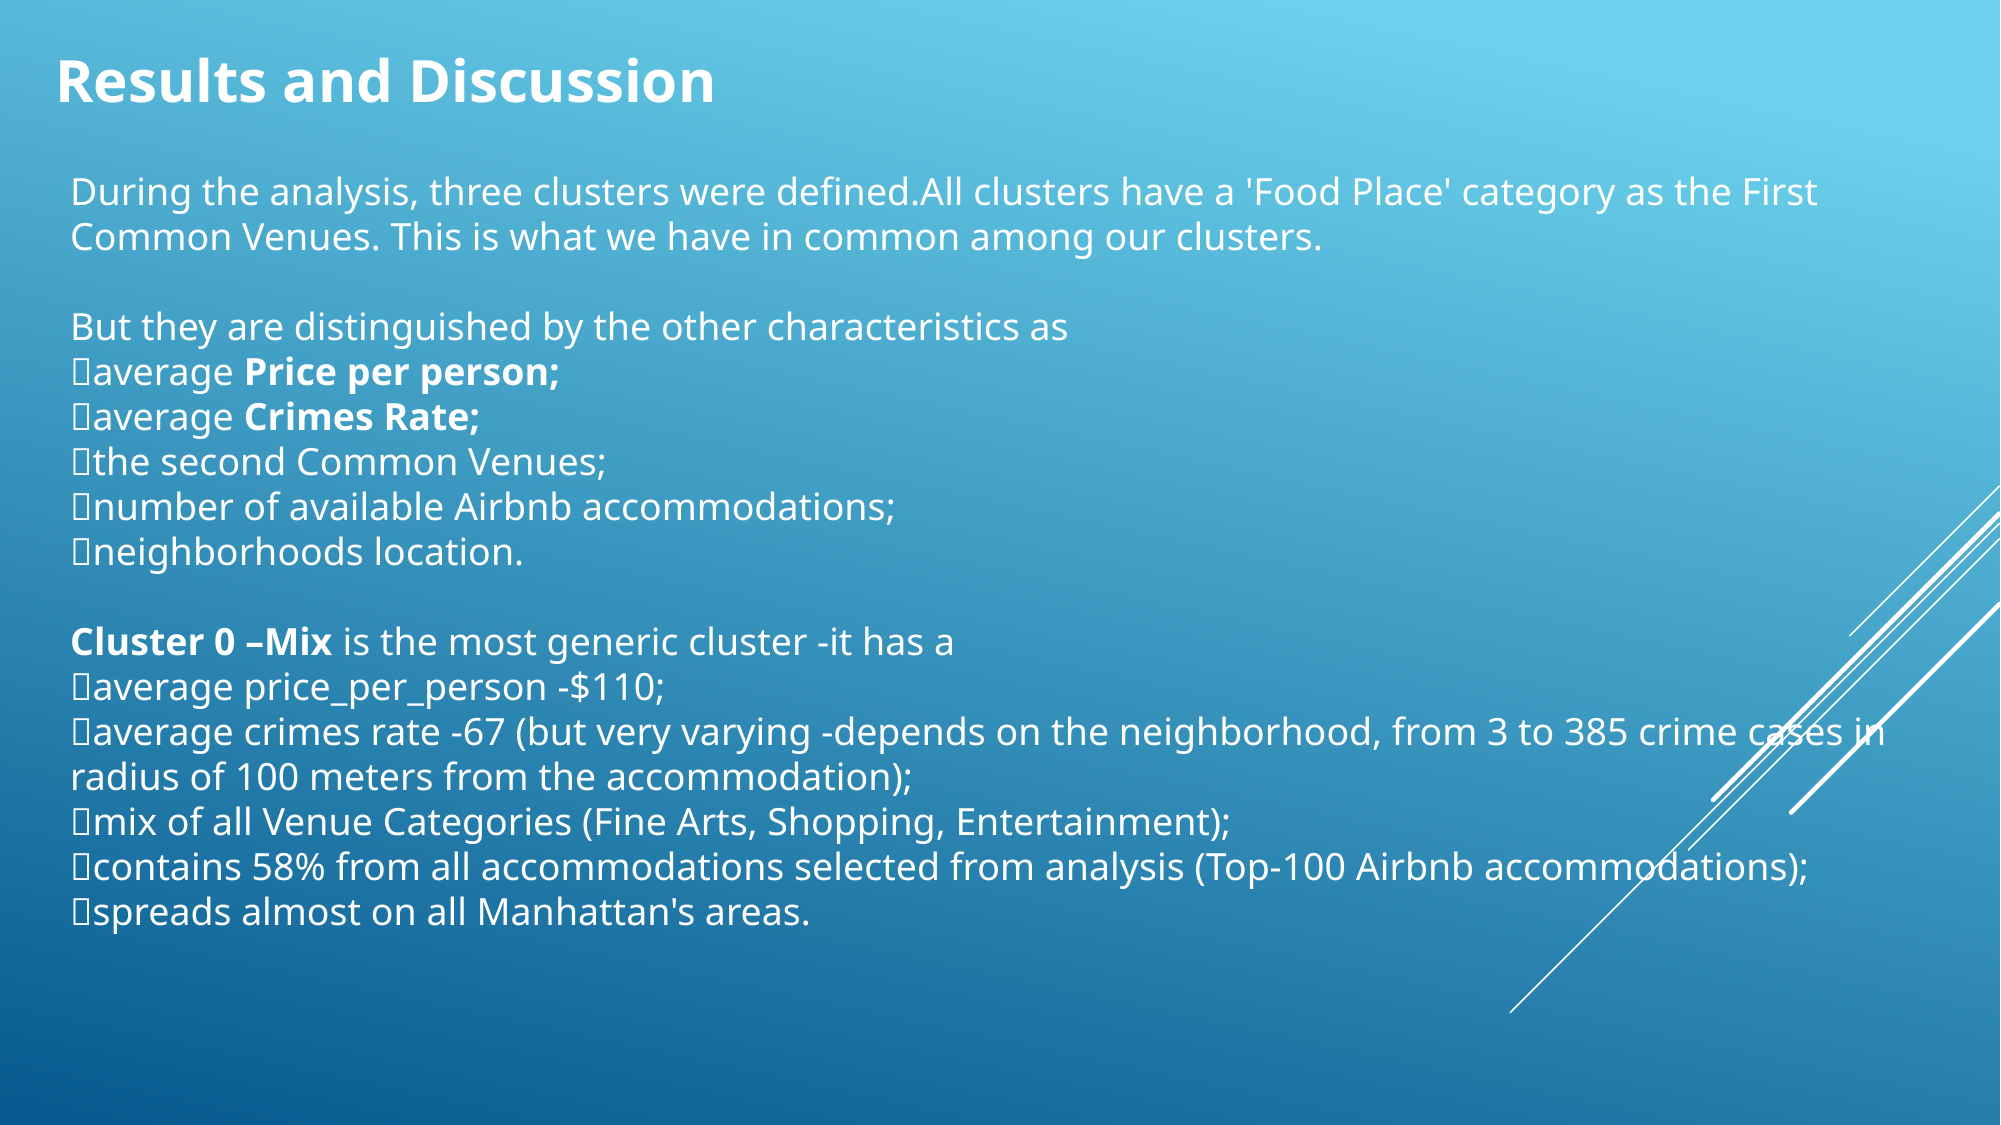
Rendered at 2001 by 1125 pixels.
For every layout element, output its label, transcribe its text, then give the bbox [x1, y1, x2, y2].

text_box Results and Discussion [40, 37, 950, 122]
text_box During the analysis, three clusters were defined.All clusters have a 'Food Place' category as the First Common Venues. This is what we have in common among our clusters. But they are distinguished by the other characteristics as average Price per person; average Crimes Rate; the second Common Venues; number of available Airbnb accommodations; neighborhoods location. Cluster 0 –Mix is the most generic cluster -it has a average price_per_person -$110; average crimes rate -67 (but very varying -depends on the neighborhood, from 3 to 385 crime cases in radius of 100 meters from the accommodation); mix of all Venue Categories (Fine Arts, Shopping, Entertainment); contains 58% from all accommodations selected from analysis (Top-100 Airbnb accommodations); spreads almost on all Manhattan's areas. [55, 161, 1949, 986]
